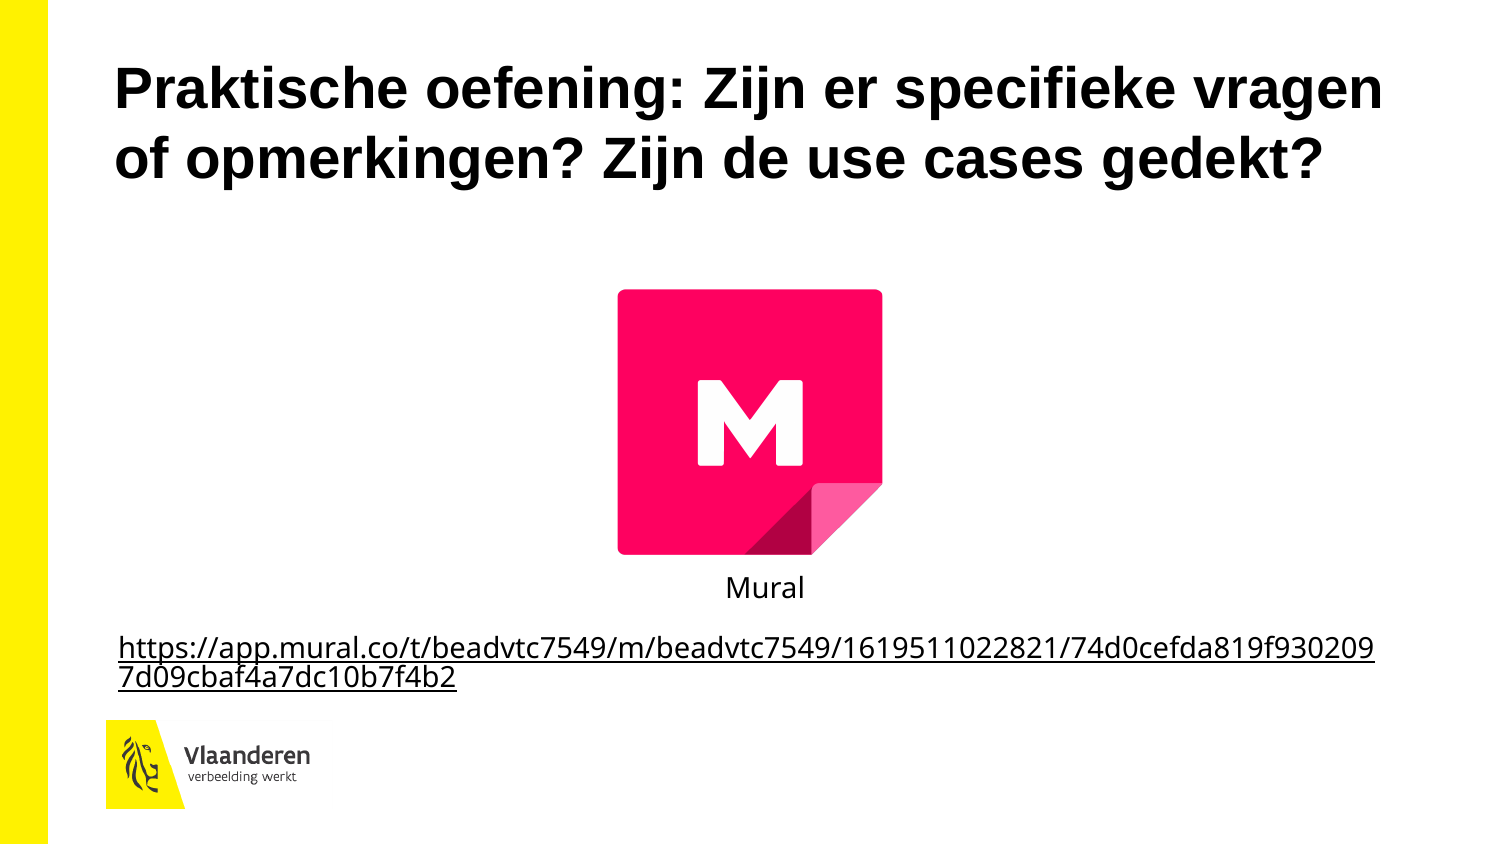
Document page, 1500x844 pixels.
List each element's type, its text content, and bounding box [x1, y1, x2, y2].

text_box Mural [400, 554, 1130, 620]
picture [617, 289, 883, 555]
text_box https://app.mural.co/t/beadvtc7549/m/beadvtc7549/1619511022821/74d0cefda819f9302097d09cbaf4a7dc10b7f4b2 [103, 614, 1397, 719]
picture [106, 720, 333, 809]
text_box Praktische oefening: Zijn er specifieke vragen of opmerkingen? Zijn de use cases gedekt? [103, 44, 1397, 230]
